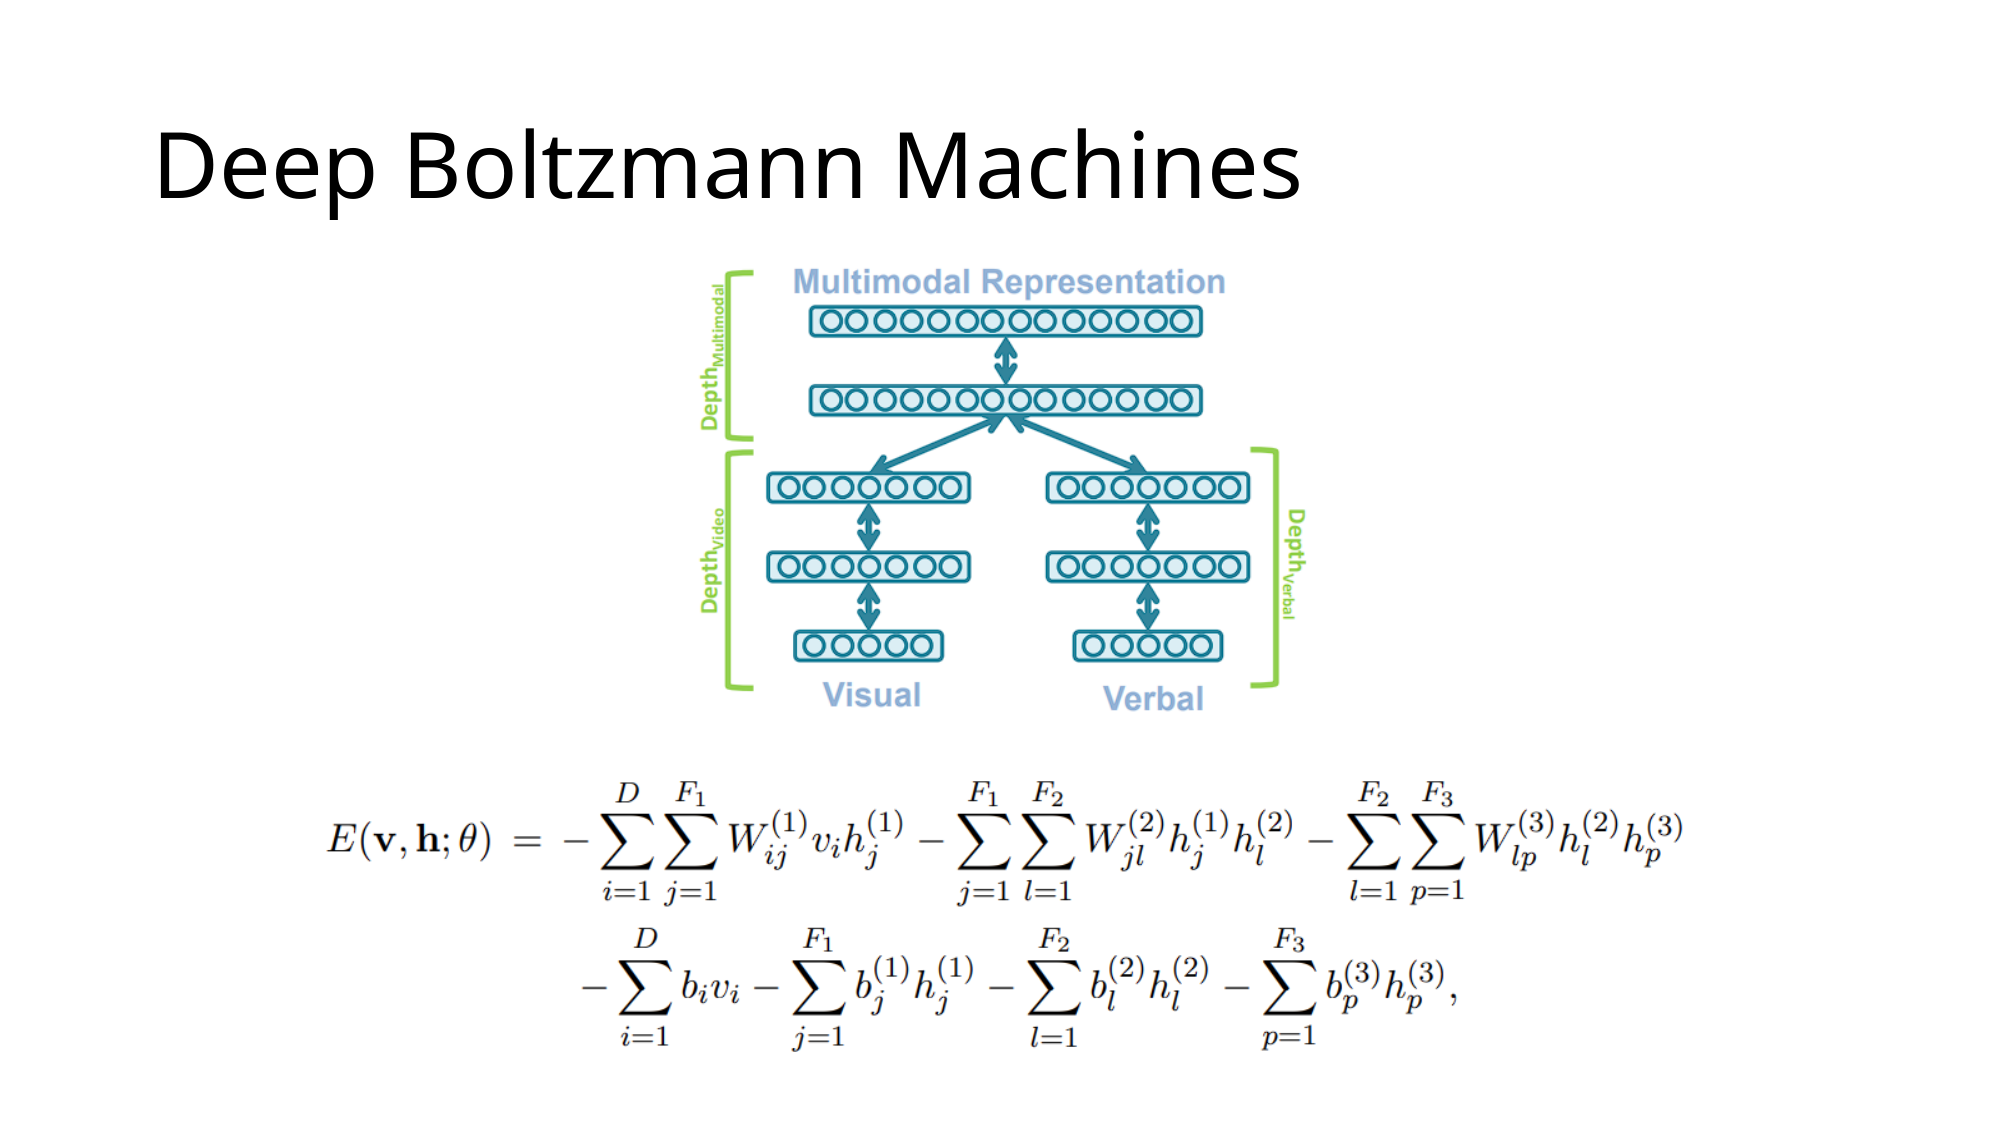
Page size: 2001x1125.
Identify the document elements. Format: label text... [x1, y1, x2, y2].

picture [309, 765, 1691, 1062]
title Deep Boltzmann Machines [137, 59, 1863, 278]
picture [681, 246, 1319, 727]
